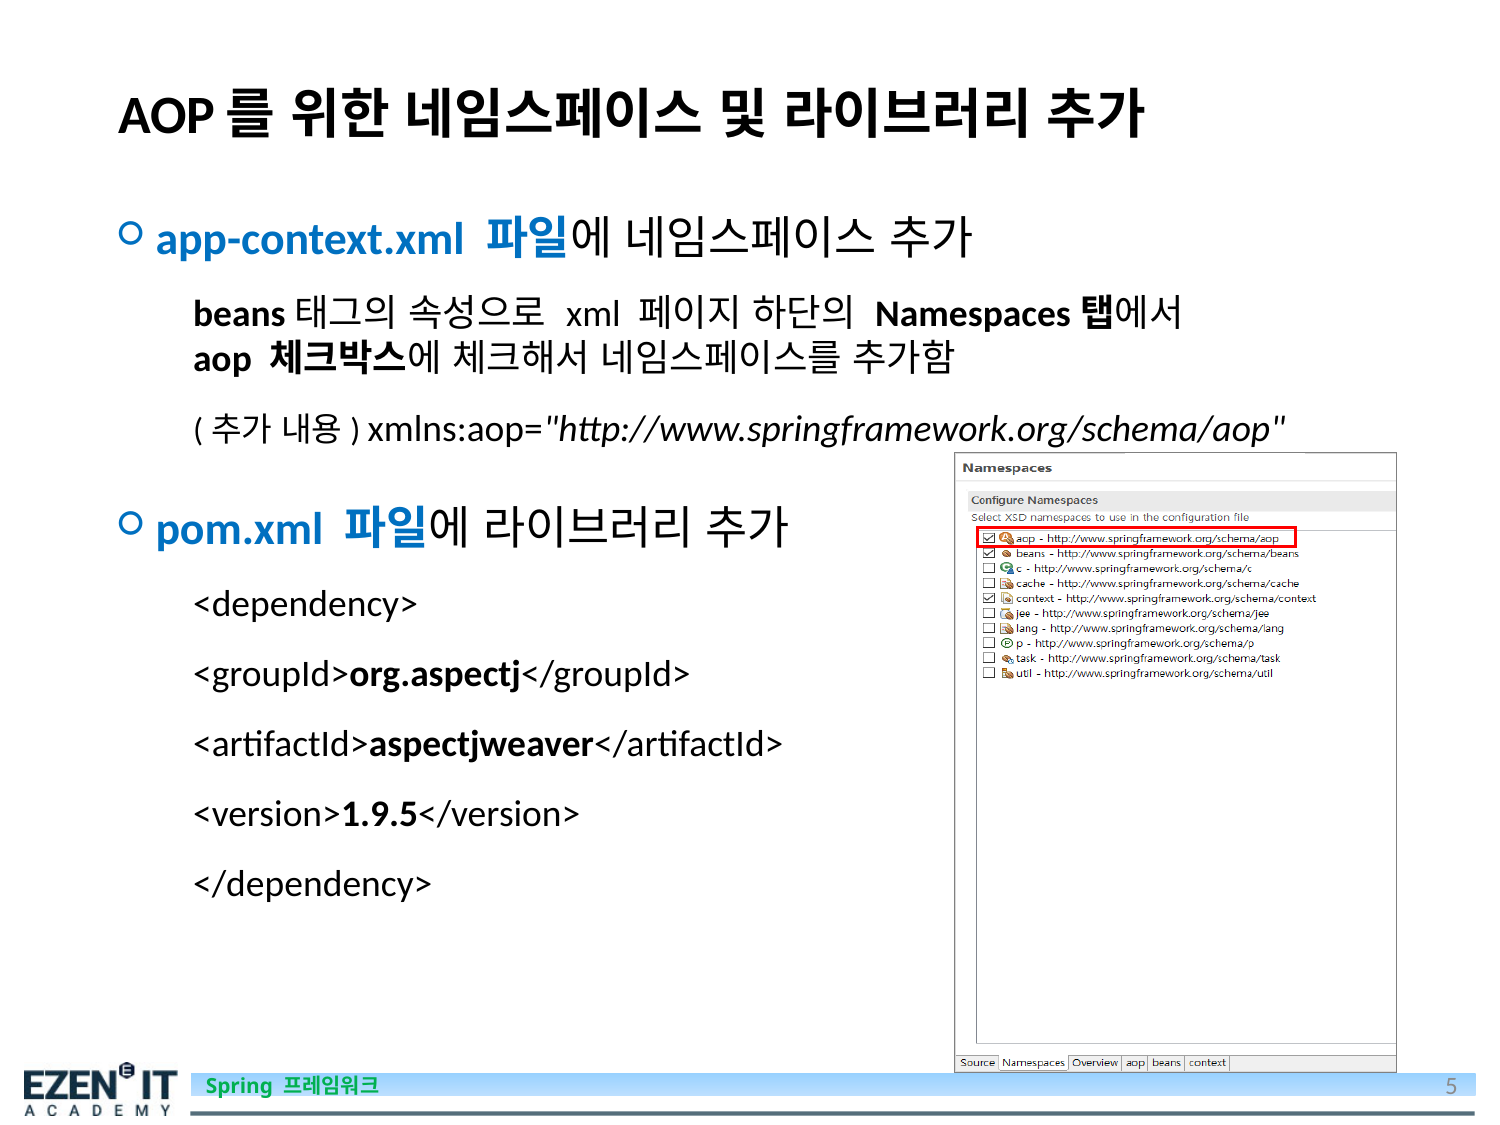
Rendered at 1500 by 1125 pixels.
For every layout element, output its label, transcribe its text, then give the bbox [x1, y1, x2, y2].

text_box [954, 452, 1397, 1073]
list app-context.xml 파일에 네임스페이스 추가 beans태그의 속성으로 xml 페이지 하단의 Namespaces탭에서 aop 체크박스에 체크해서 네임스페이스를 추가함 (추가 내용) xmlns:aop="http://www.springframework.org/schema/aop" pom.xml 파일에 라이브러리 추가 <dependency> <groupId>org.aspectj</groupId> <artifactId>aspectjweaver</artifactId> <version>1.9.5</version> </dependency> [103, 201, 1397, 1044]
title AOP를 위한 네임스페이스 및 라이브러리 추가 [103, 59, 1397, 172]
slide_number 5 [1405, 1053, 1473, 1117]
picture [24, 1062, 178, 1116]
